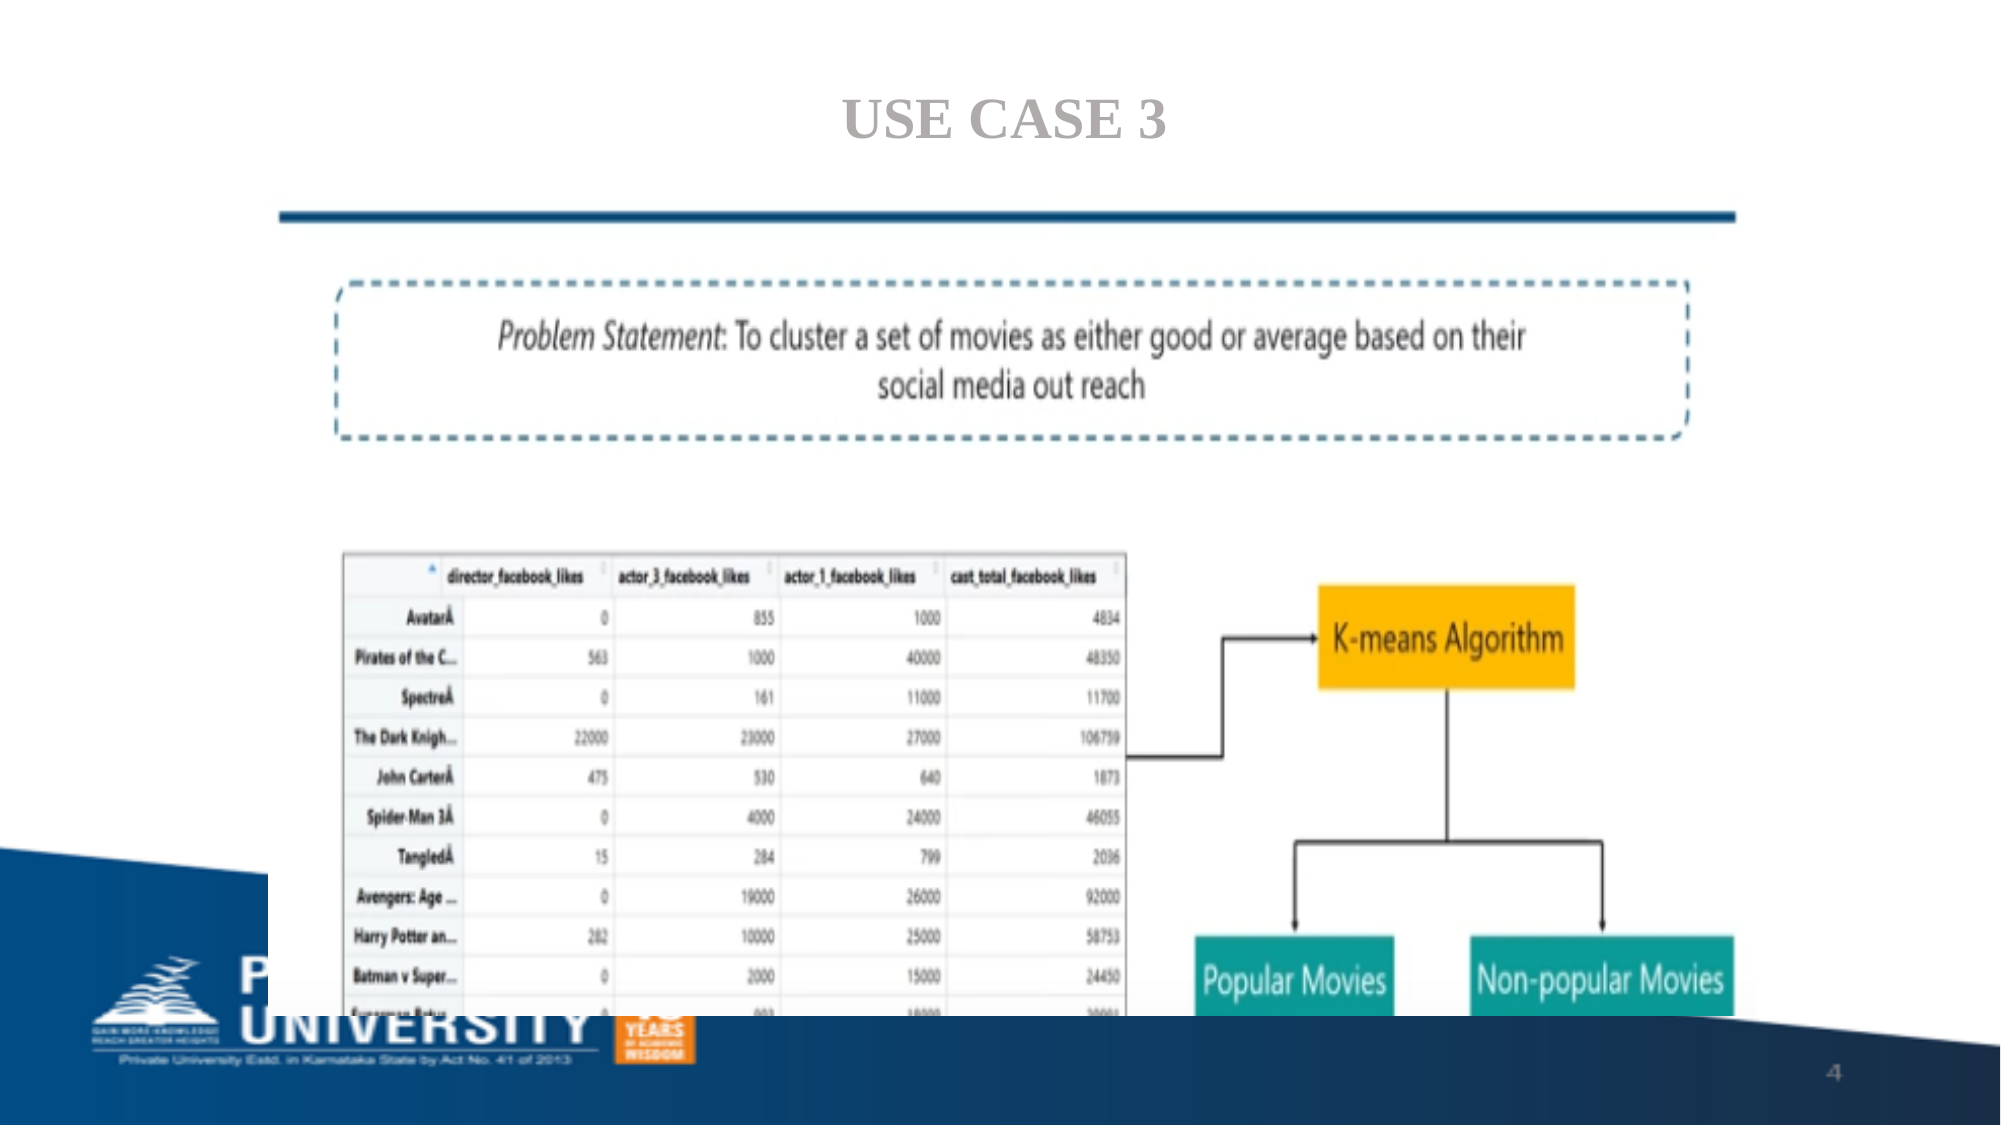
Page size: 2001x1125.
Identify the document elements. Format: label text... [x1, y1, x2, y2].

picture [0, 0, 2001, 1125]
title USE CASE 3 [199, 67, 1825, 173]
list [267, 194, 1756, 1016]
